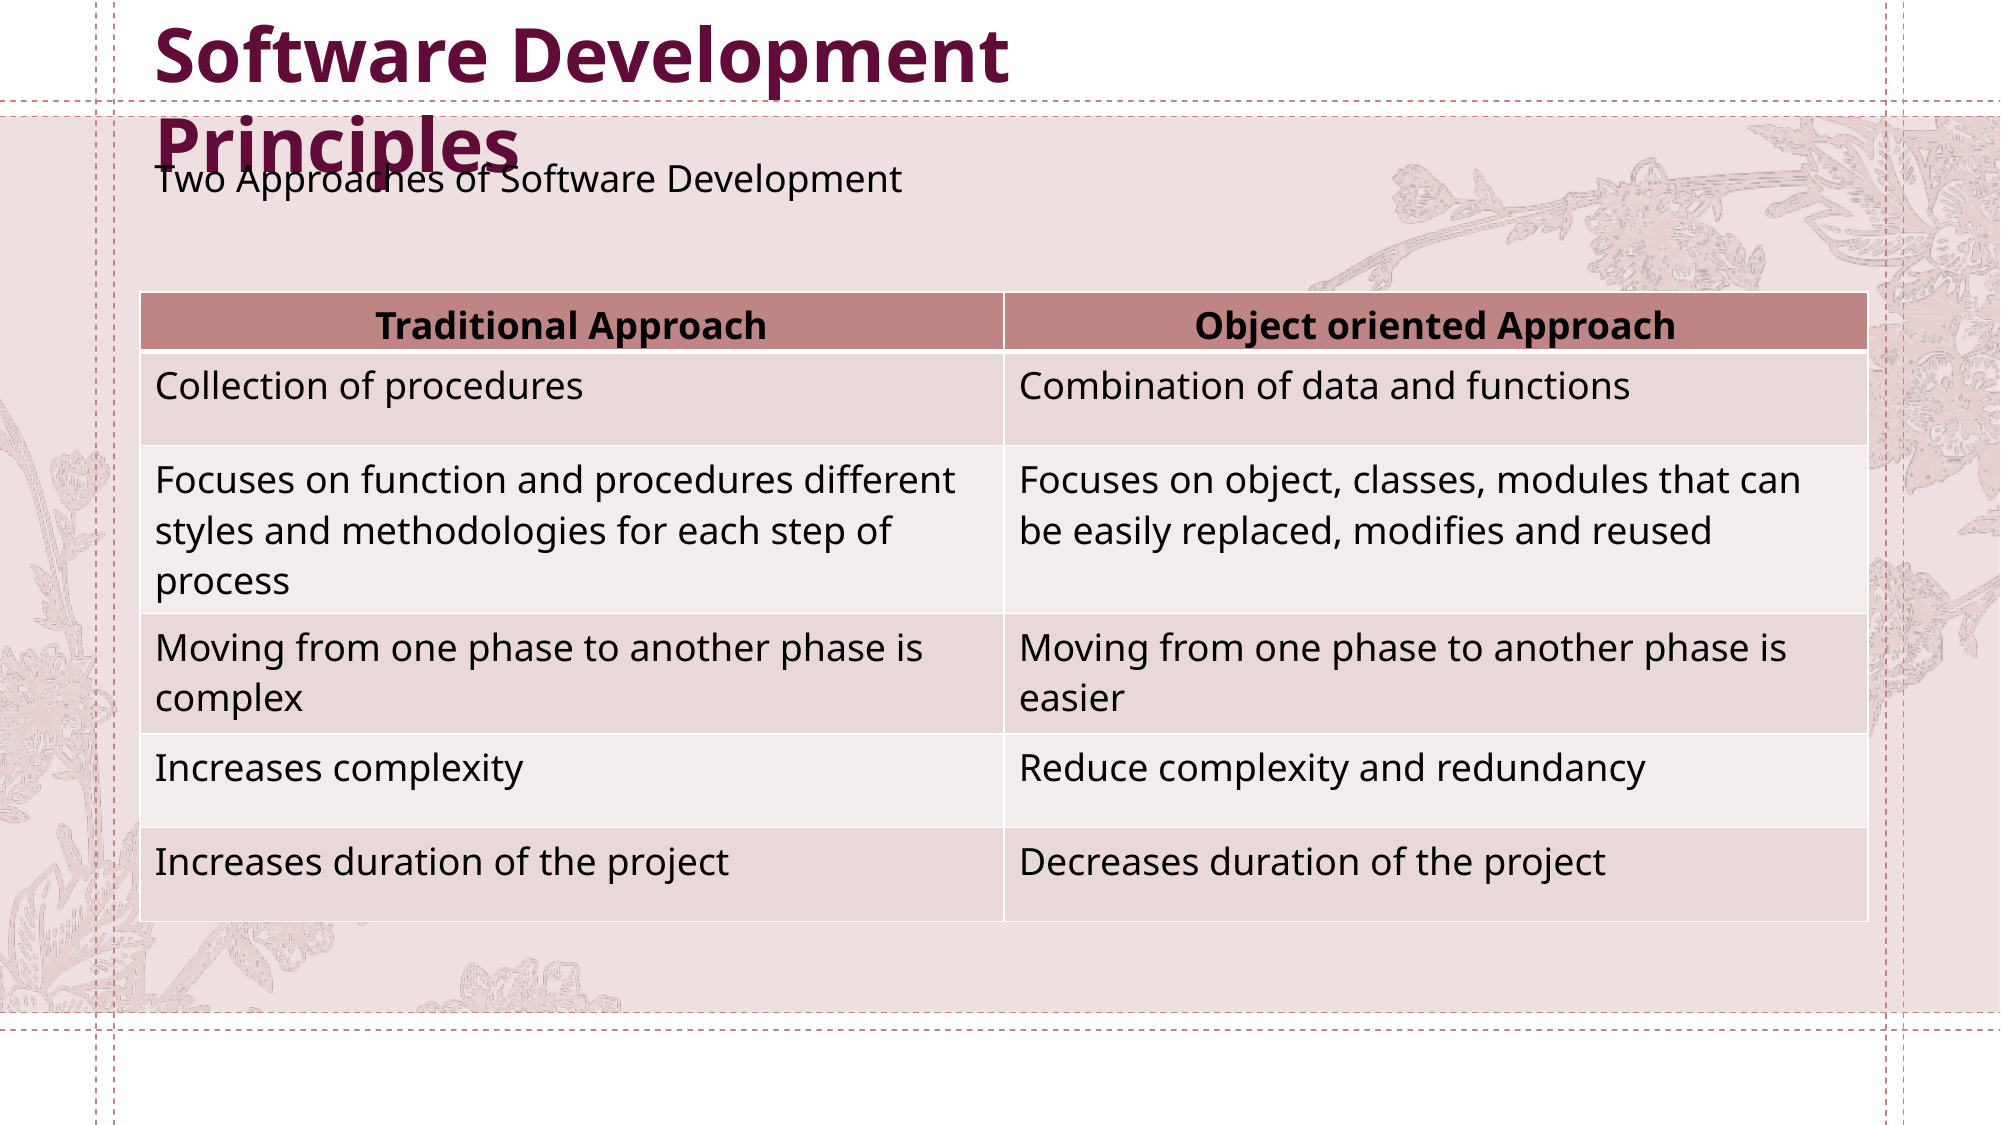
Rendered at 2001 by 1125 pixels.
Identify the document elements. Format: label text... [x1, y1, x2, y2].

picture [1240, 116, 2000, 873]
table_cell Collection of procedures [141, 354, 1003, 445]
table_cell Increases complexity [141, 735, 1003, 827]
table_cell Moving from one phase to another phase is easier [1005, 614, 1867, 733]
table_cell Reduce complexity and redundancy [1005, 735, 1867, 827]
picture [0, 297, 778, 1013]
table_cell Increases duration of the project [141, 828, 1003, 921]
text_box Software Development Principles [139, 0, 1141, 147]
table_header Object oriented Approach [1005, 293, 1867, 349]
table_cell Focuses on object, classes, modules that can be easily replaced, modifies and reused [1005, 446, 1867, 613]
table_cell Moving from one phase to another phase is complex [141, 614, 1003, 733]
table_cell Decreases duration of the project [1005, 828, 1867, 921]
table_cell Combination of data and functions [1005, 354, 1867, 445]
text_box Two Approaches of Software Development [139, 147, 1445, 208]
table_header Traditional Approach [141, 293, 1003, 349]
table_cell Focuses on function and procedures different styles and methodologies for each step of process [141, 446, 1003, 613]
